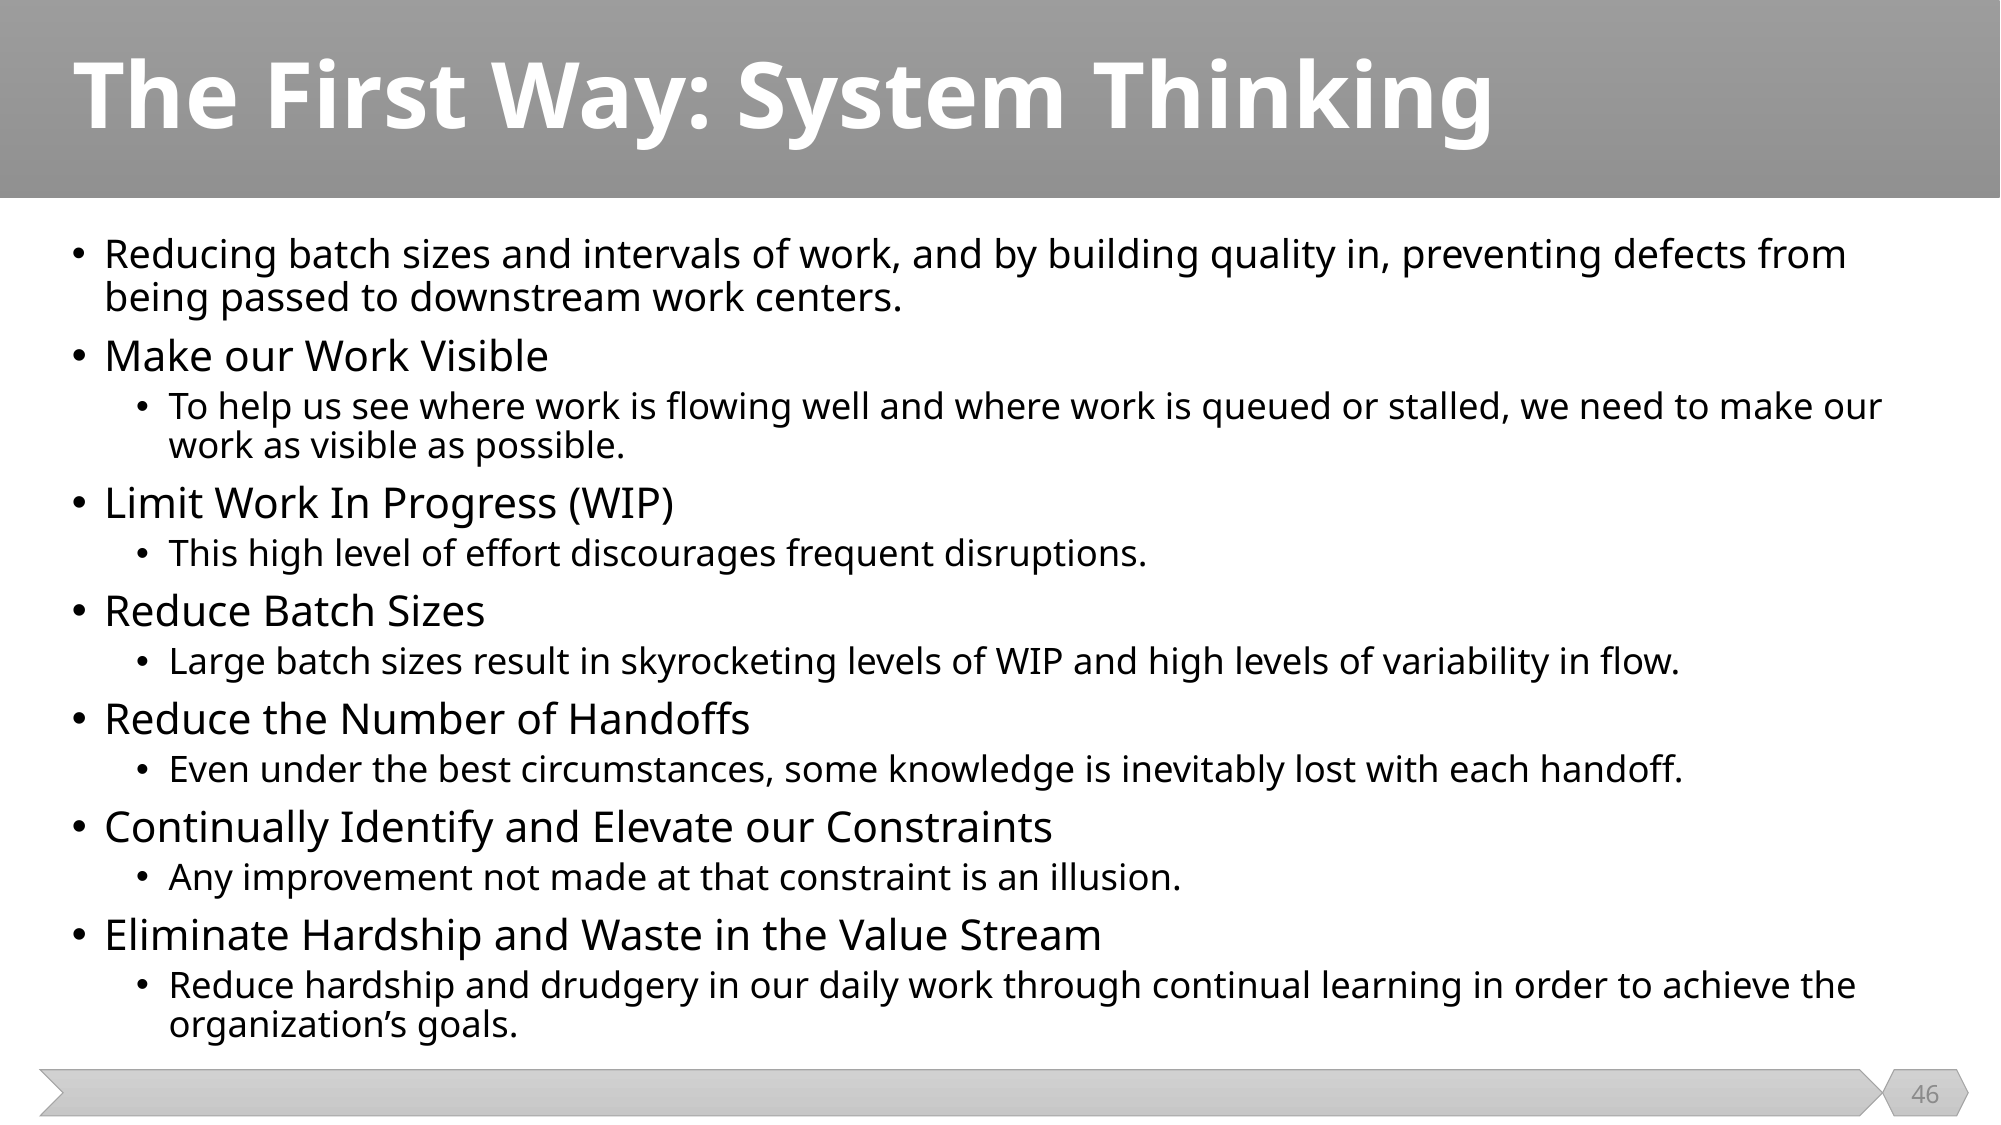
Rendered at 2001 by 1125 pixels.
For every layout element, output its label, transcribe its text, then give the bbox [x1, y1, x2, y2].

slide_number 46 [1882, 1065, 1969, 1125]
text_box Reducing batch sizes and intervals of work, and by building quality in, preventing defects from being passed to downstream work centers. Make our Work Visible To help us see where work is flowing well and where work is queued or stalled, we need to make our work as visible as possible. Limit Work In Progress (WIP) This high level of effort discourages frequent disruptions. Reduce Batch Sizes Large batch sizes result in skyrocketing levels of WIP and high levels of variability in flow. Reduce the Number of Handoffs Even under the best circumstances, some knowledge is inevitably lost with each handoff. Continually Identify and Elevate our Constraints Any improvement not made at that constraint is an illusion. Eliminate Hardship and Waste in the Value Stream Reduce hardship and drudgery in our daily work through continual learning in order to achieve the organization’s goals. [56, 226, 1934, 1053]
title The First Way: System Thinking [56, 0, 1969, 199]
